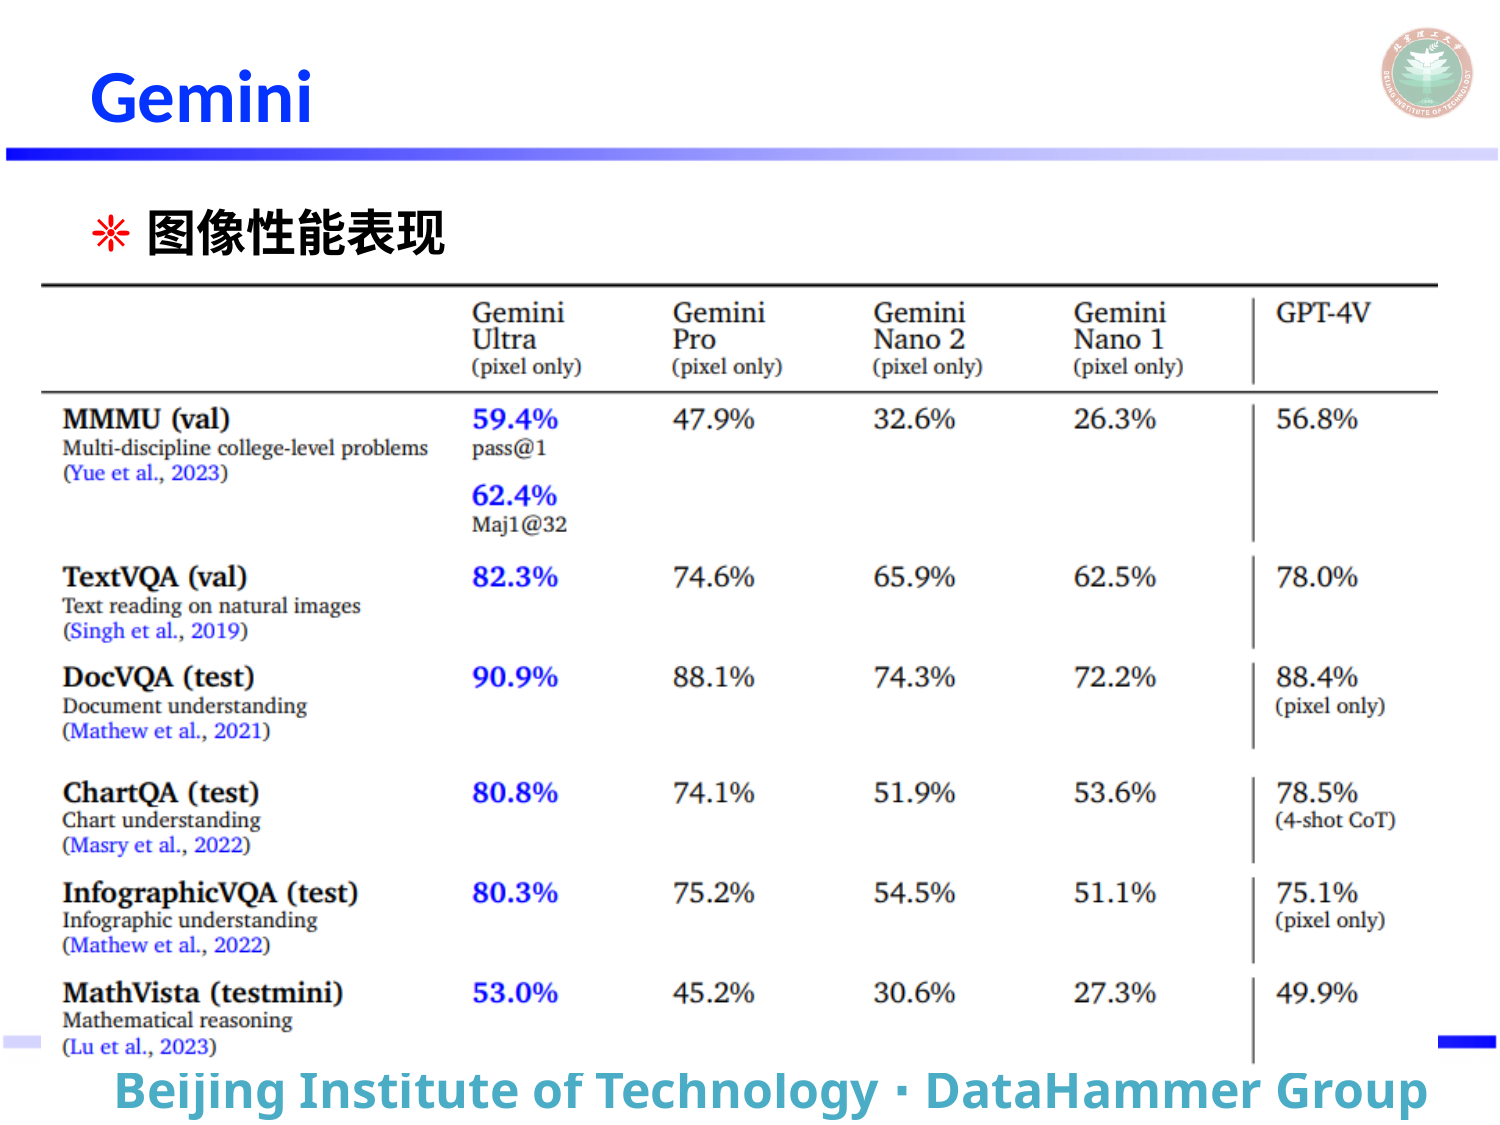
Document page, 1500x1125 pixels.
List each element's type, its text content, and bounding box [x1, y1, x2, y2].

list 图像性能表现 [75, 194, 1425, 273]
picture [0, 133, 1500, 169]
picture [3, 274, 1500, 1074]
title Gemini [75, 38, 1425, 148]
